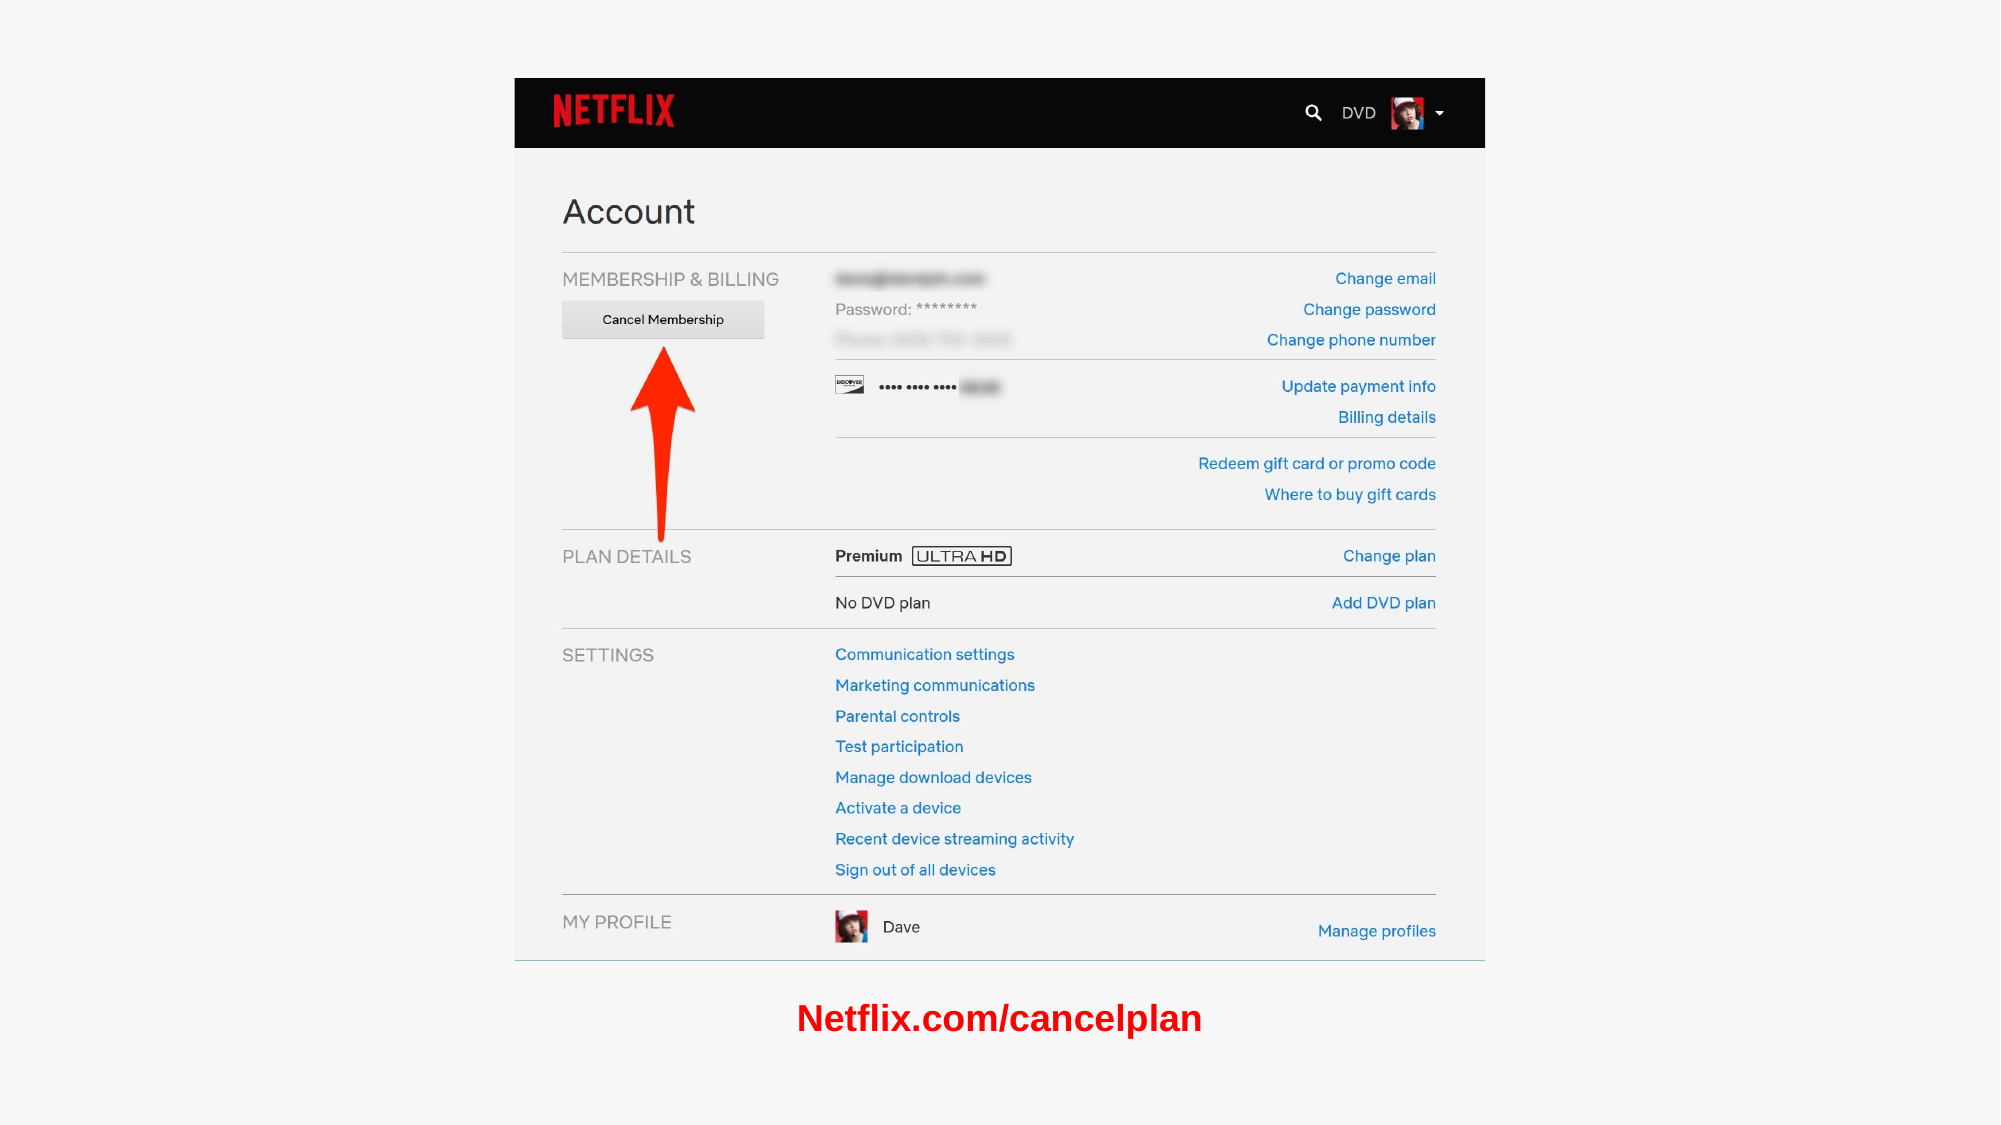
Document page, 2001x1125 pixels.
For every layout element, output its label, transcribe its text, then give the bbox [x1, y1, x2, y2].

text_box Netflix.com/cancelplan [500, 986, 1500, 1046]
picture [514, 77, 1486, 962]
